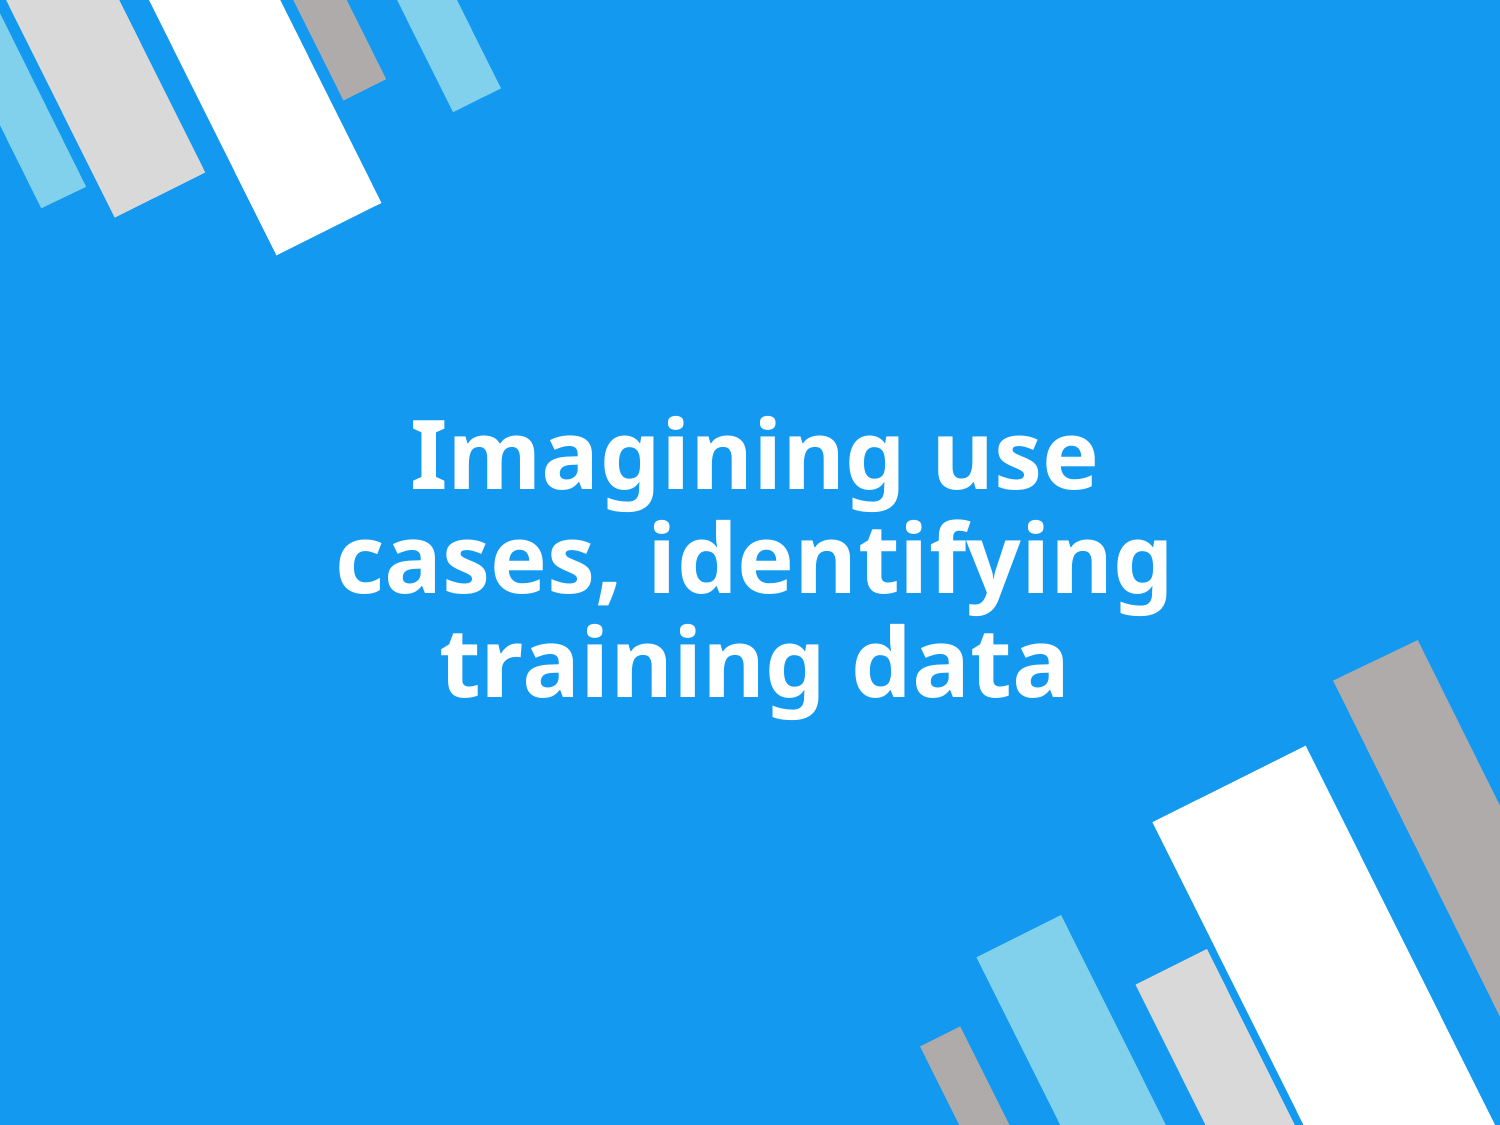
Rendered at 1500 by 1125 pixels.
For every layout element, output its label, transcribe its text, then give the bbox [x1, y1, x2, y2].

list Imagining use cases, identifying training data [308, 354, 1192, 771]
